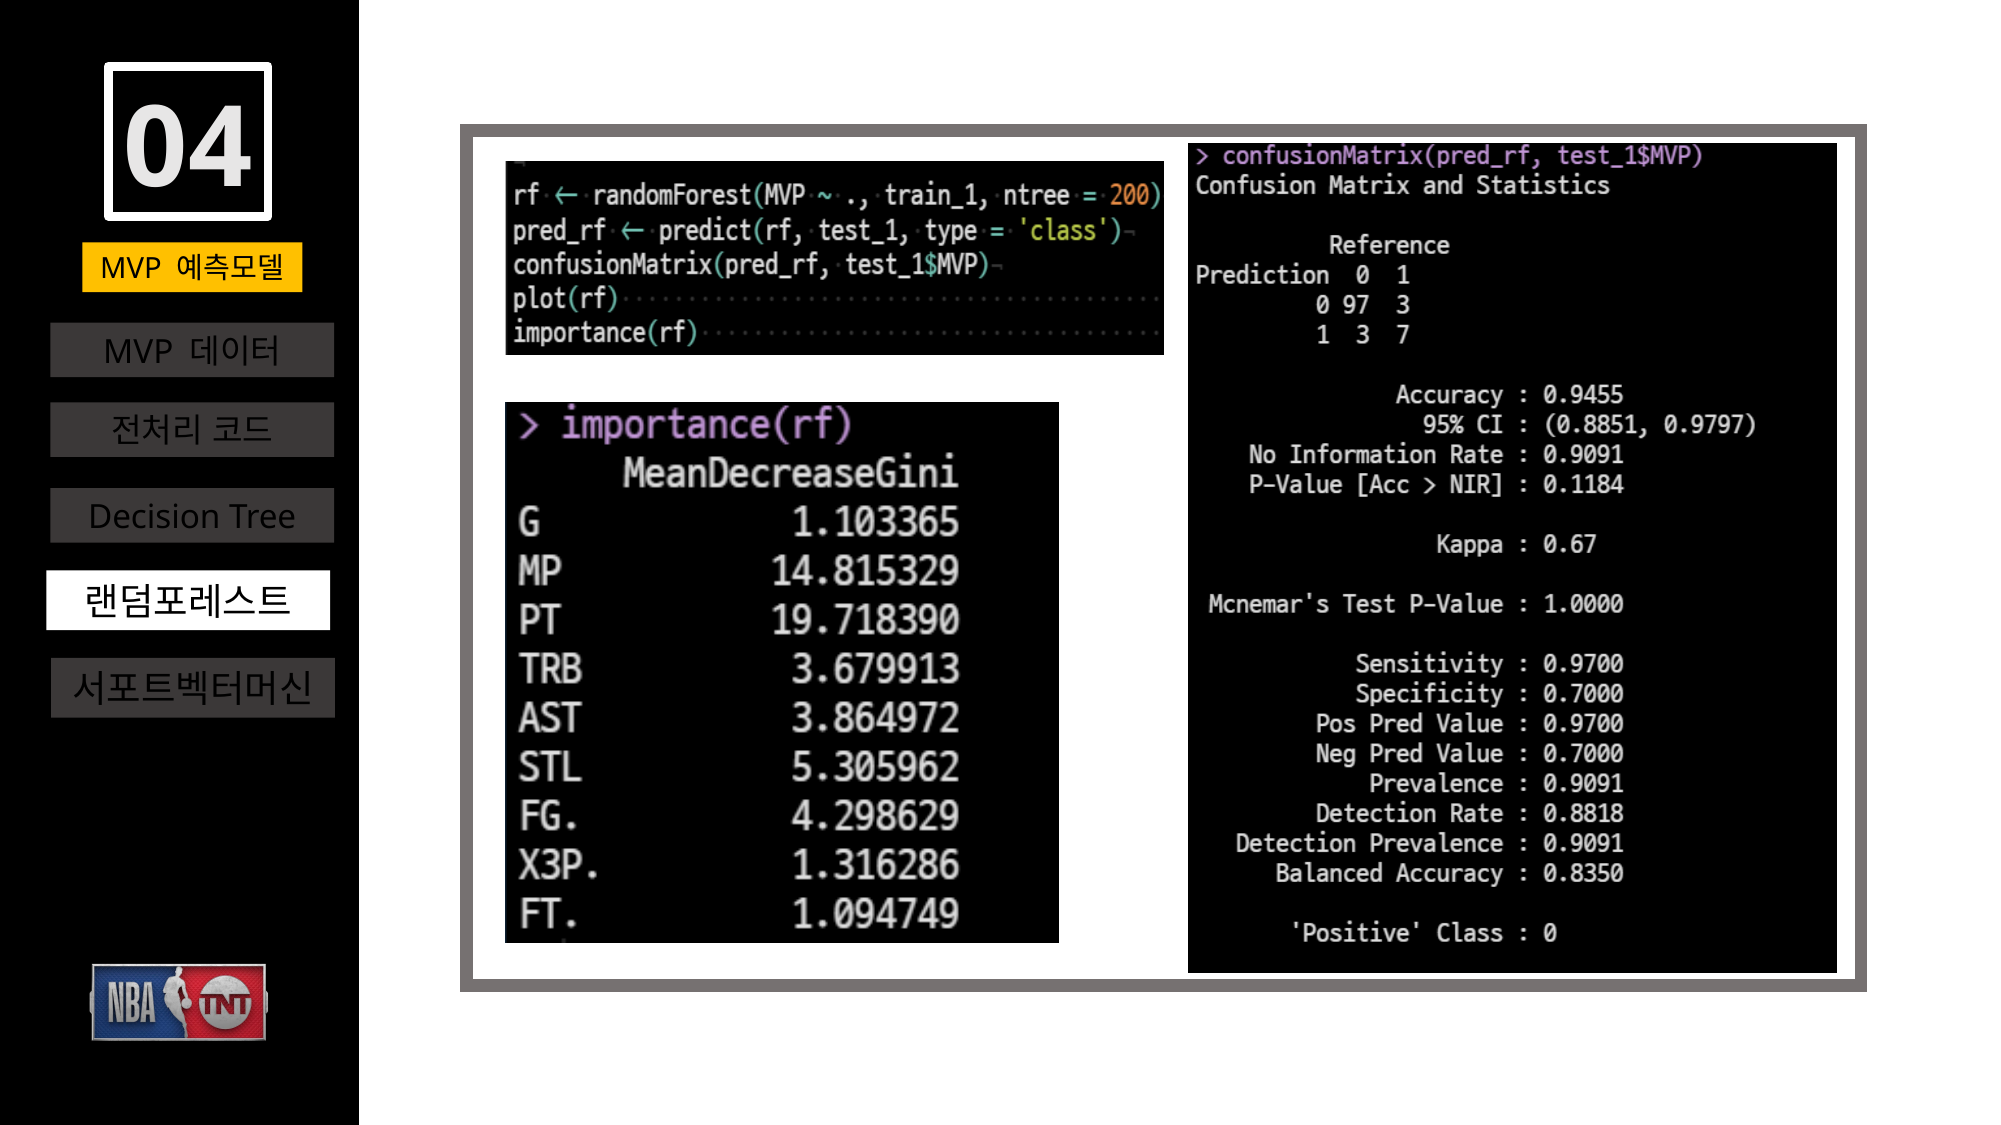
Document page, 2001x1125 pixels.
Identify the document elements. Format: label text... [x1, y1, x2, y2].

text_box 서포트벡터머신 [51, 657, 335, 718]
text_box 04 [108, 66, 268, 217]
picture [505, 402, 1059, 943]
text_box 랜덤포레스트 [46, 570, 331, 631]
picture [1188, 143, 1837, 973]
text_box [466, 129, 1862, 986]
text_box 전처리 코드 [50, 402, 335, 457]
picture [68, 889, 289, 1115]
text_box [0, 0, 359, 1125]
text_box Decision Tree [50, 488, 335, 543]
text_box MVP 예측모델 [82, 242, 303, 293]
text_box MVP 데이터 [50, 322, 335, 378]
picture [505, 161, 1164, 356]
